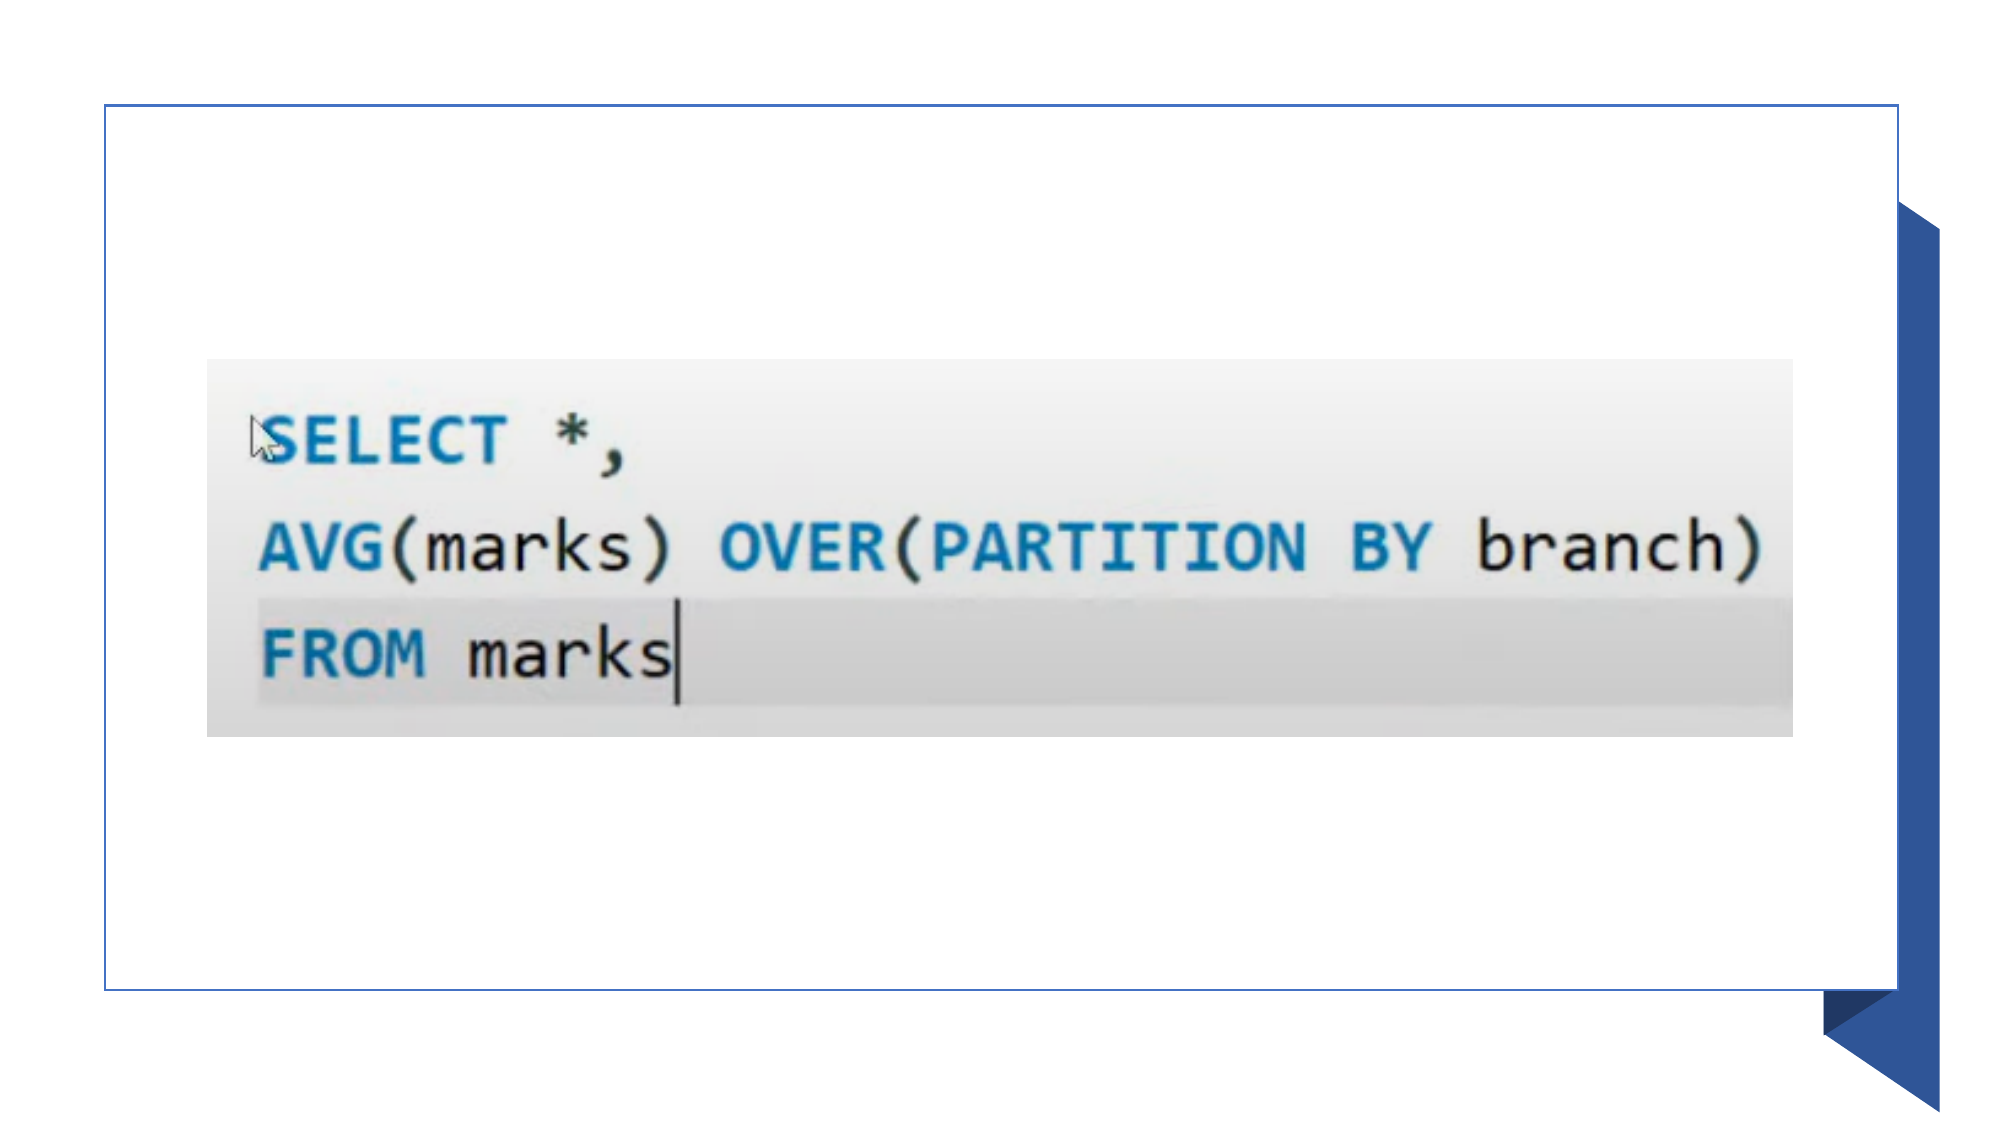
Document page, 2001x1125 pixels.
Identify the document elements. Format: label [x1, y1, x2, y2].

text_box [104, 105, 1899, 990]
text_box [1825, 201, 1940, 1113]
text_box [1823, 990, 1893, 1036]
picture [207, 359, 1793, 737]
